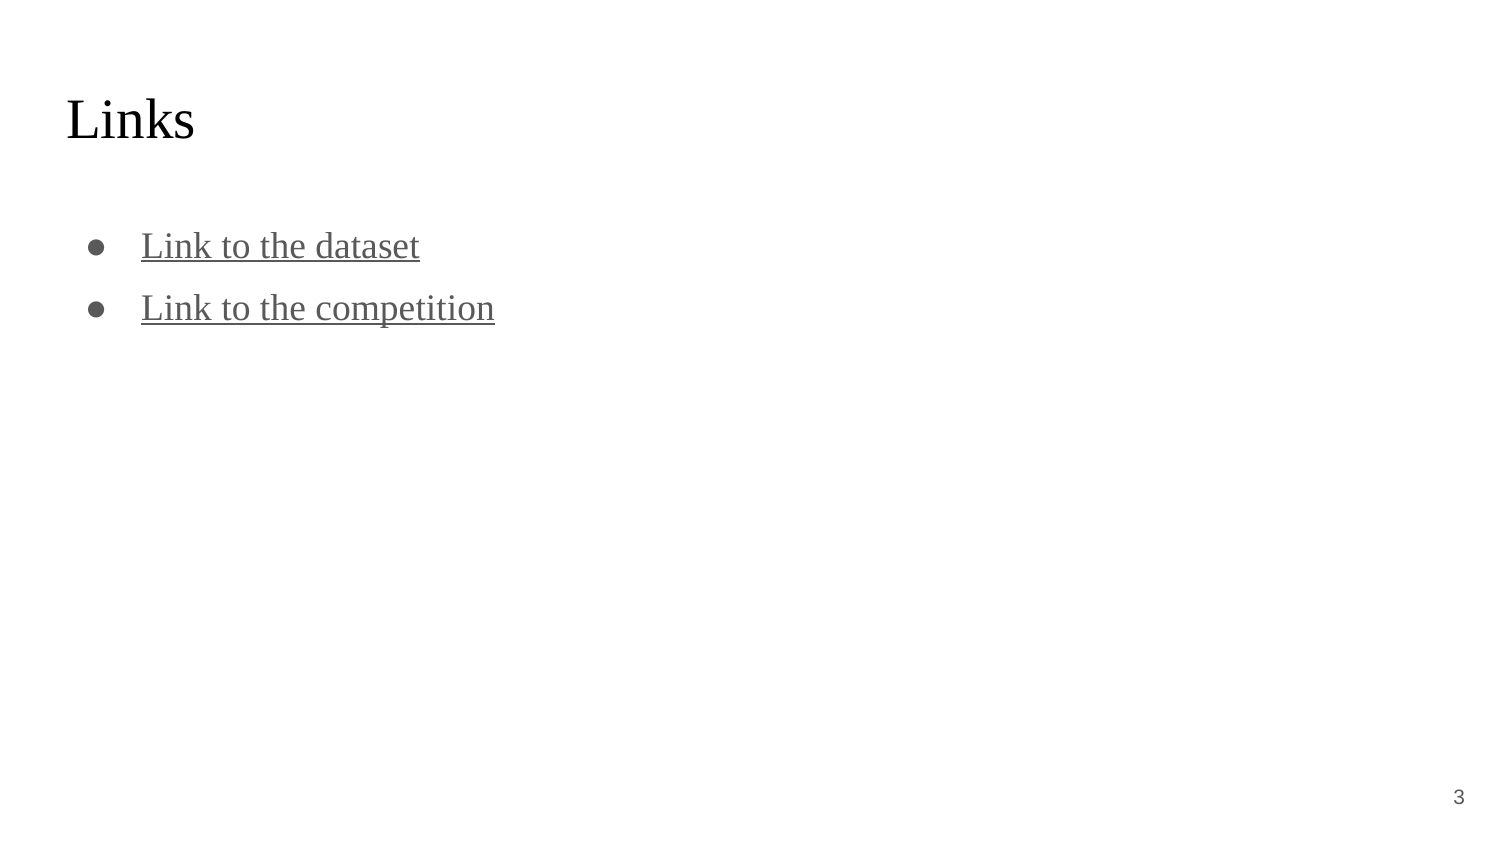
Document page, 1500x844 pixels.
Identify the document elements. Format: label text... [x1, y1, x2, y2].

slide_number 3 [1389, 764, 1480, 830]
list Link to the dataset Link to the competition [51, 189, 1449, 821]
title Links [51, 72, 1449, 167]
